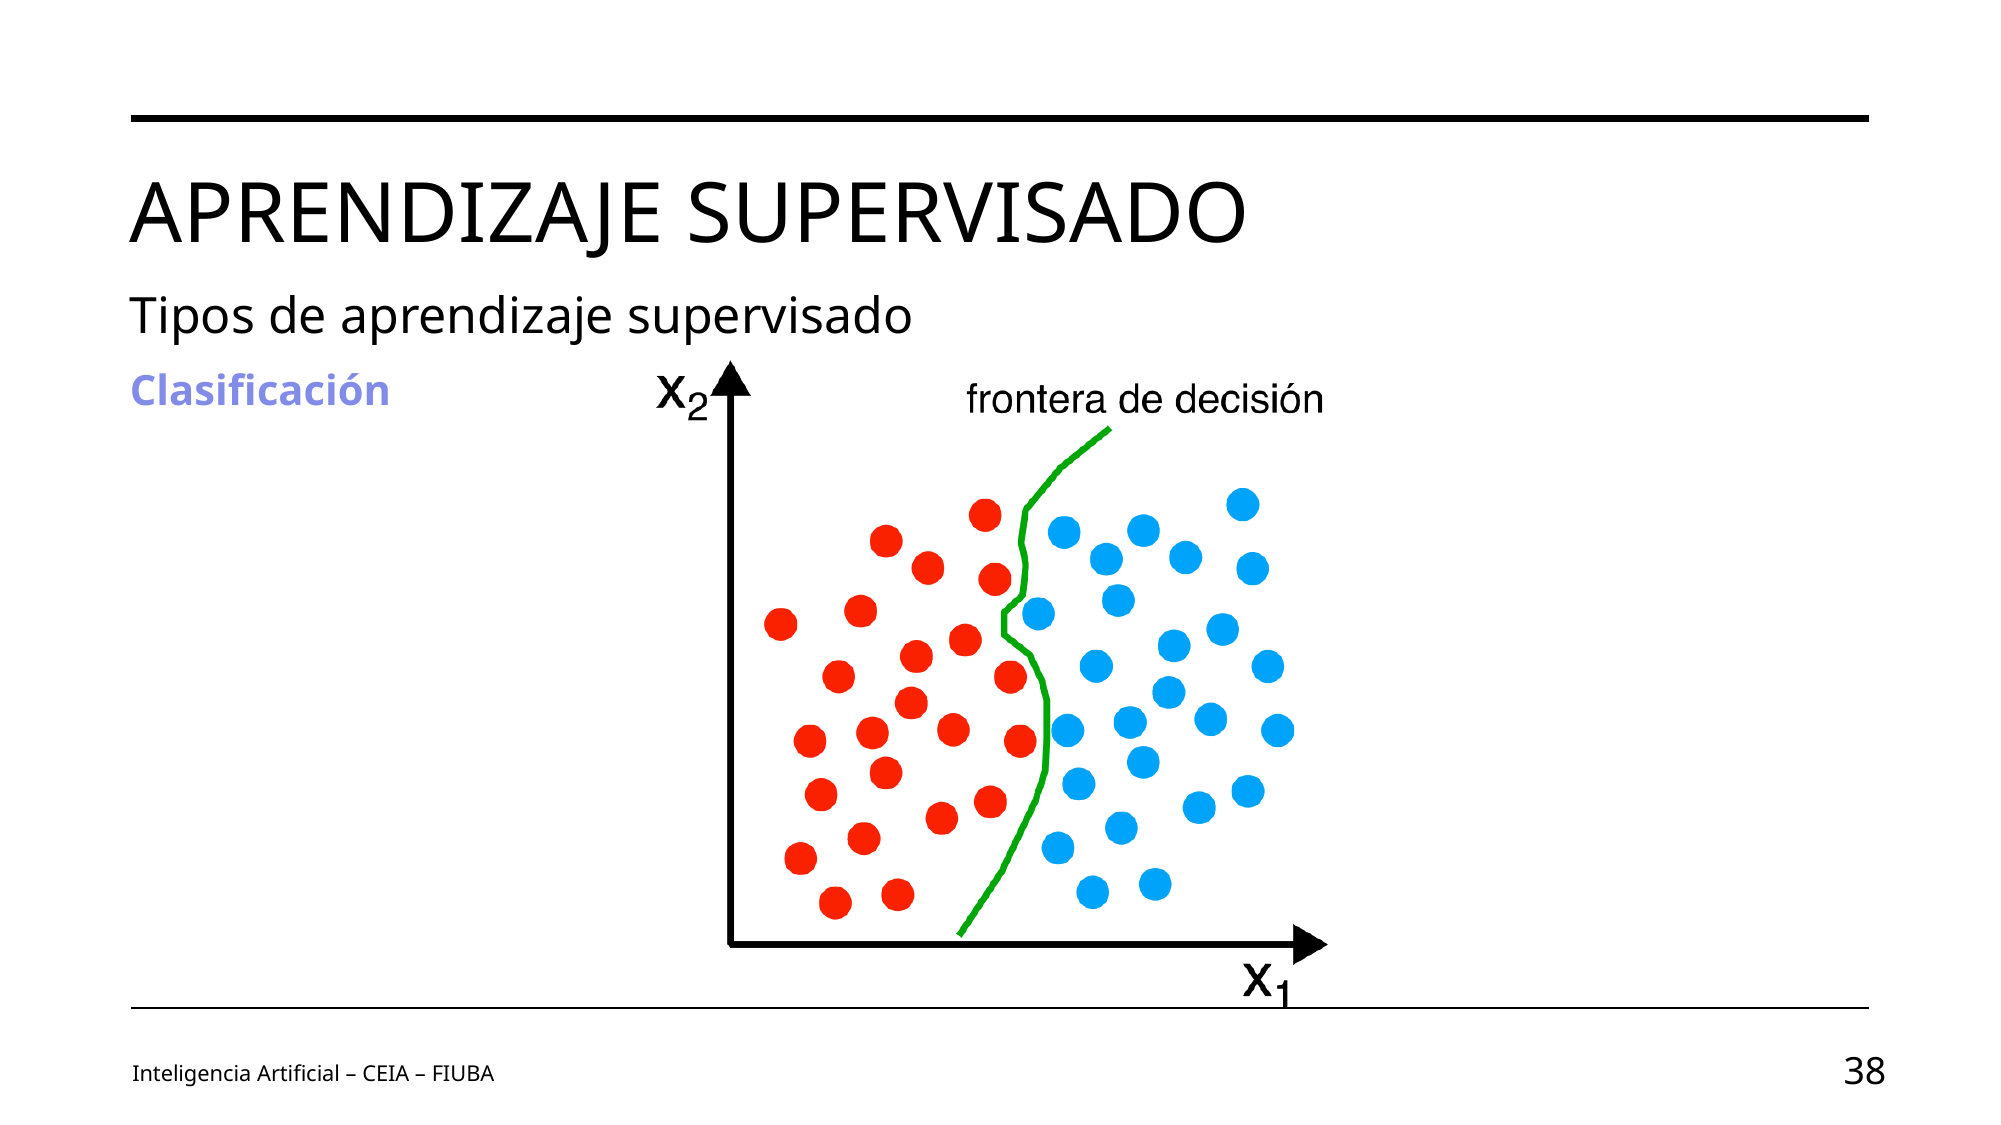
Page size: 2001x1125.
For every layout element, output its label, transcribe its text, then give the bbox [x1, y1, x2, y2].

title Aprendizaje supervisado [114, 151, 1869, 351]
picture [656, 360, 1328, 1008]
list Clasificación [114, 351, 1902, 999]
slide_number 38 [1791, 1042, 1902, 1103]
footer Inteligencia Artificial – CEIA – FIUBA [117, 1042, 862, 1103]
text_box Tipos de aprendizaje supervisado [114, 275, 1377, 351]
